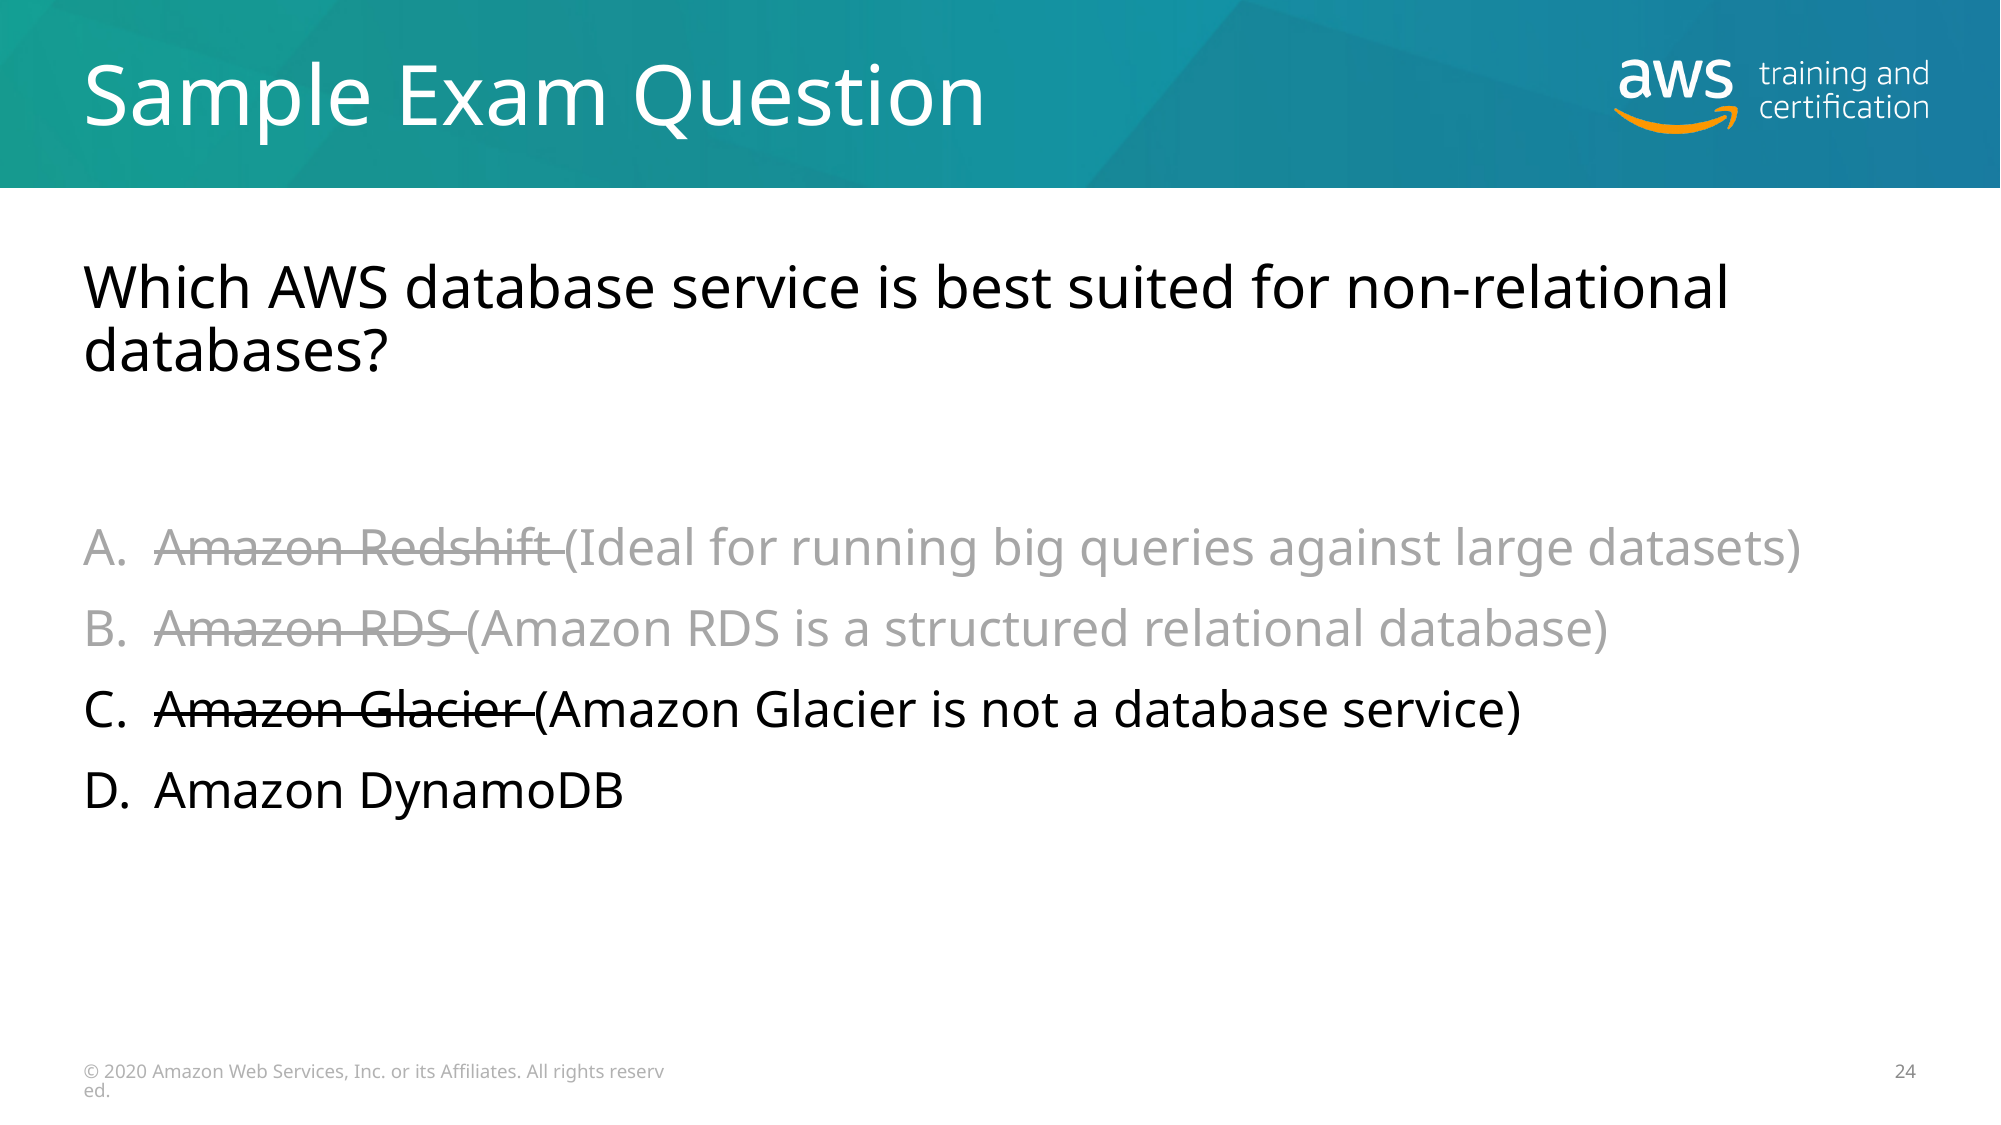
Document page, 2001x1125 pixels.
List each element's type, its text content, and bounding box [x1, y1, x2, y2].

slide_number 24 [1481, 1042, 1932, 1103]
footer © 2020 Amazon Web Services, Inc. or its Affiliates. All rights reserved. [68, 1042, 682, 1103]
list Which AWS database service is best suited for non-relational databases? Amazon Redshift (Ideal for running big queries against large datasets) Amazon RDS (Amazon RDS is a structured relational database) Amazon Glacier (Amazon Glacier is not a database service) Amazon DynamoDB [68, 250, 1932, 1014]
title Sample Exam Question [68, 59, 1551, 138]
picture [0, 0, 2000, 188]
